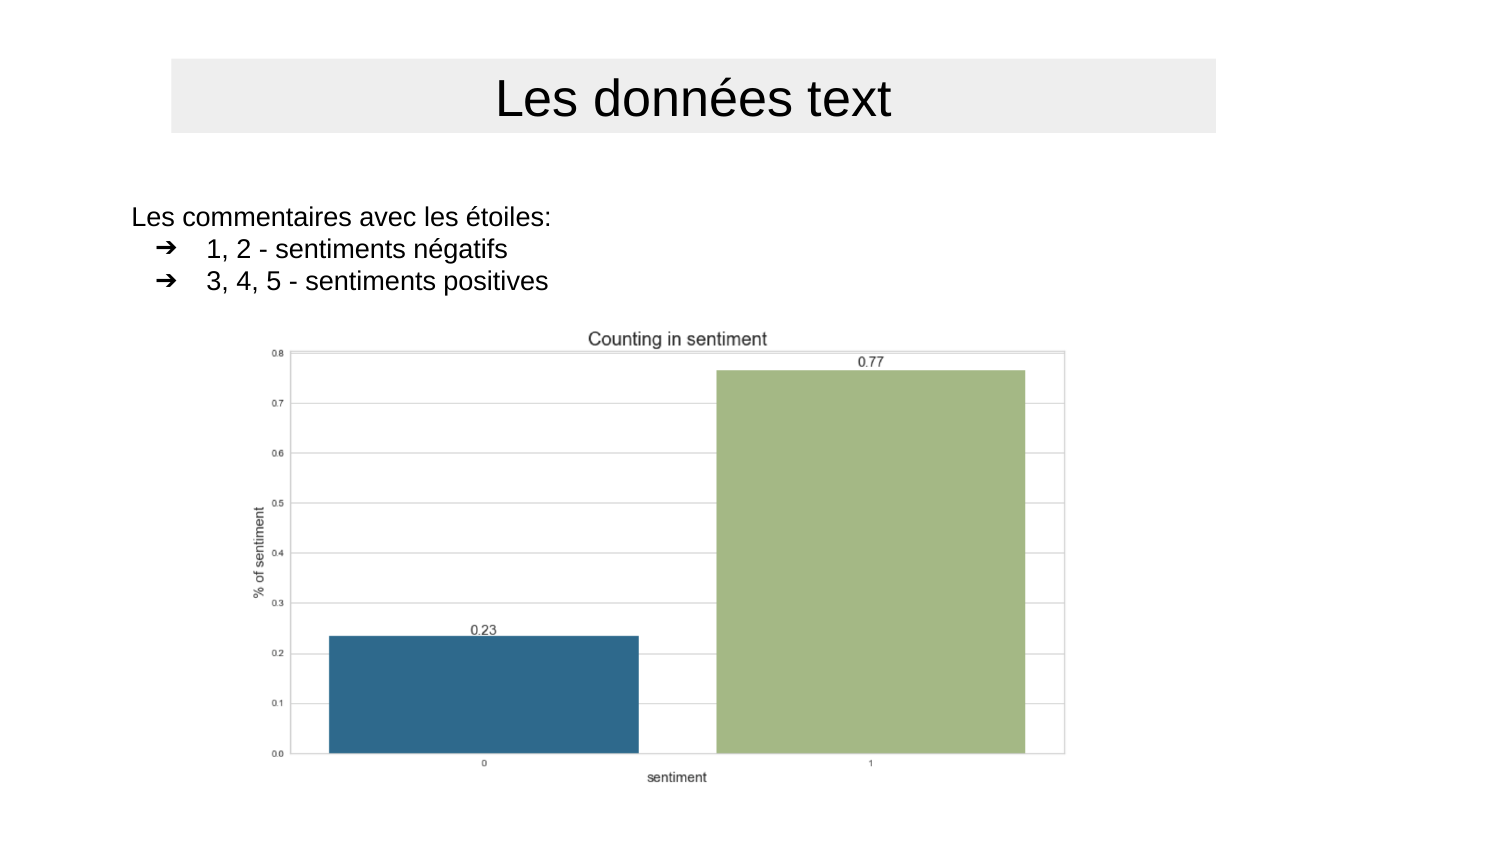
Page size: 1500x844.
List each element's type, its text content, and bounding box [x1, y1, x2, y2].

picture [245, 321, 1087, 794]
text_box Les commentaires avec les étoiles: 1, 2 - sentiments négatifs 3, 4, 5 - sentiments positives [116, 173, 1395, 322]
text_box Les données text [171, 58, 1216, 133]
